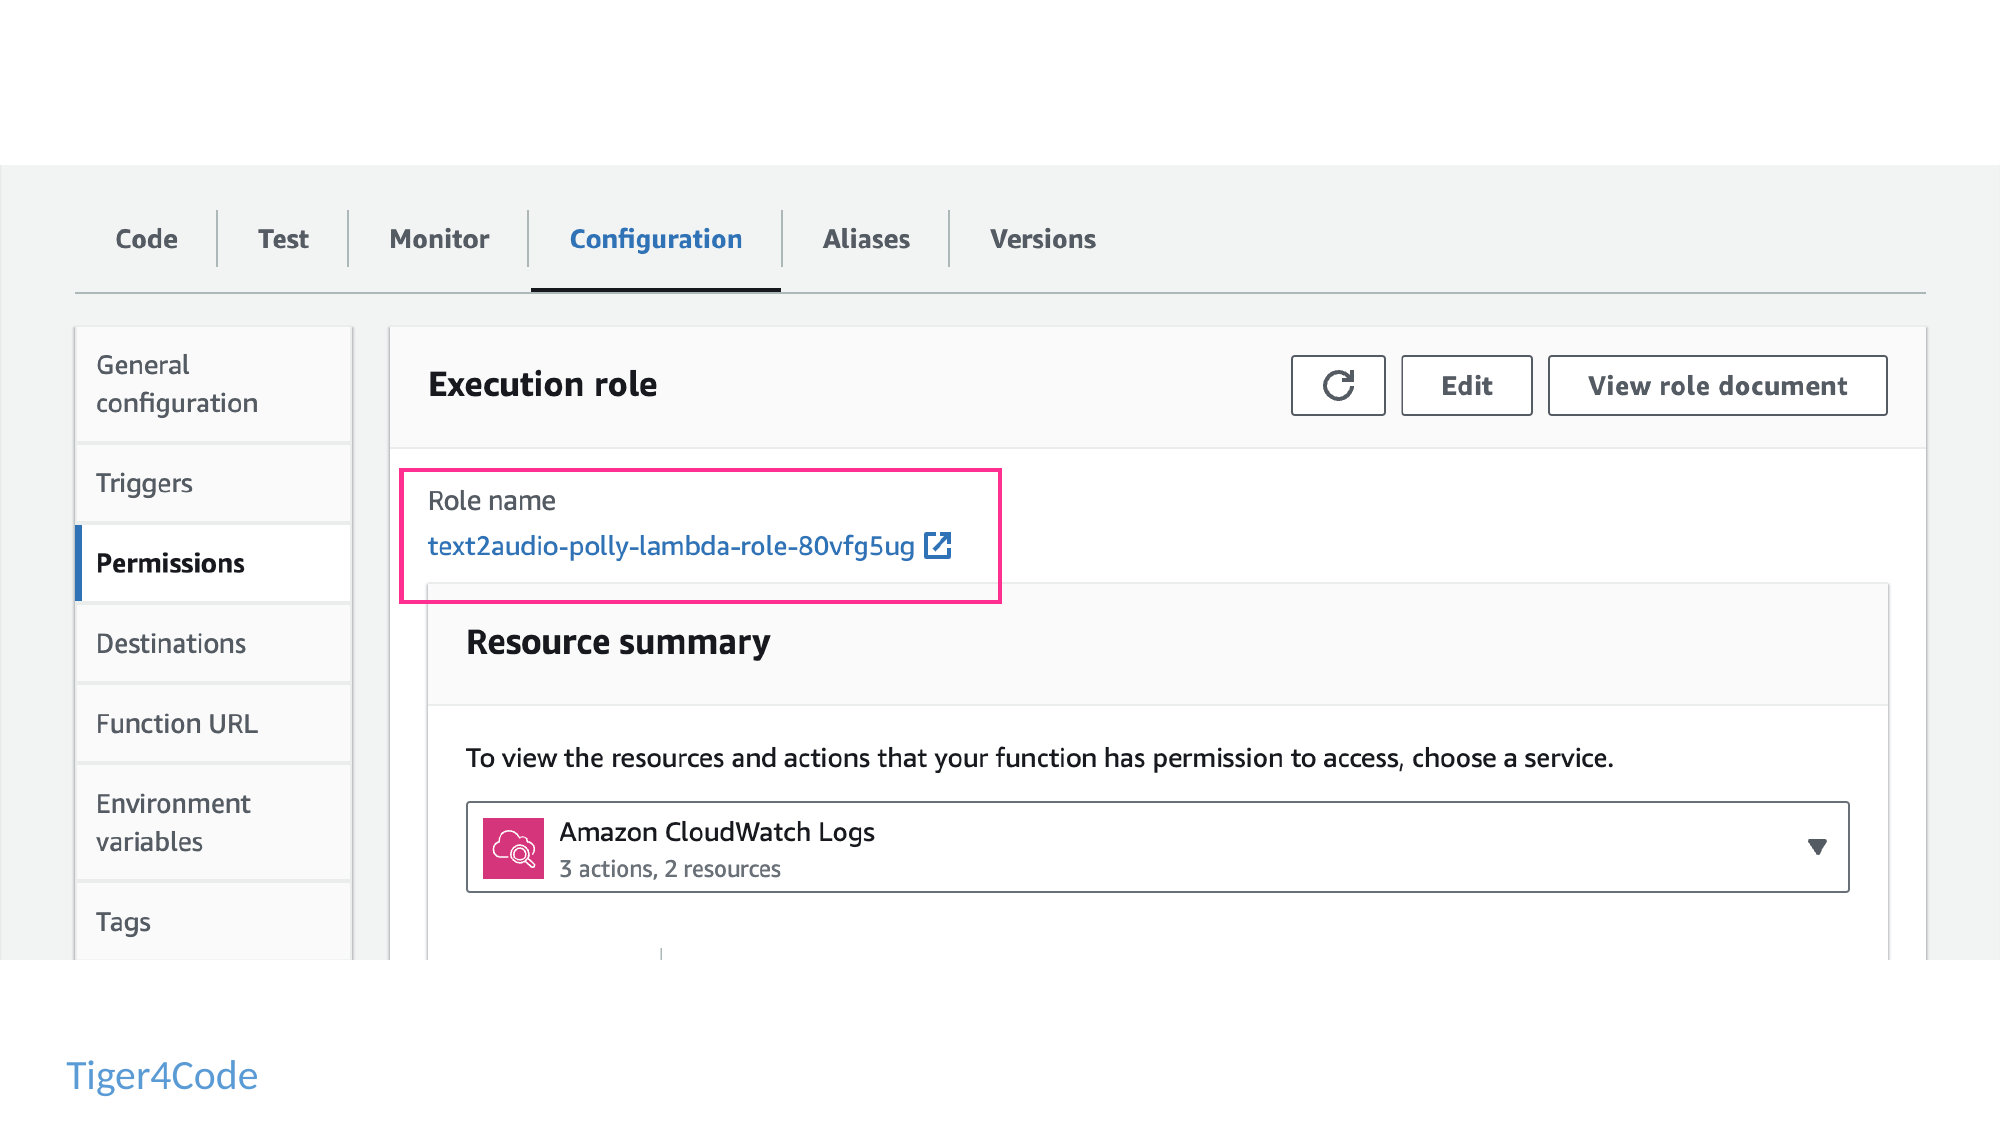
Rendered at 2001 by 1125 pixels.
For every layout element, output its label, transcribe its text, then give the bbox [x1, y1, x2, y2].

picture [0, 165, 2000, 960]
text_box Tiger4Code [0, 1040, 325, 1106]
